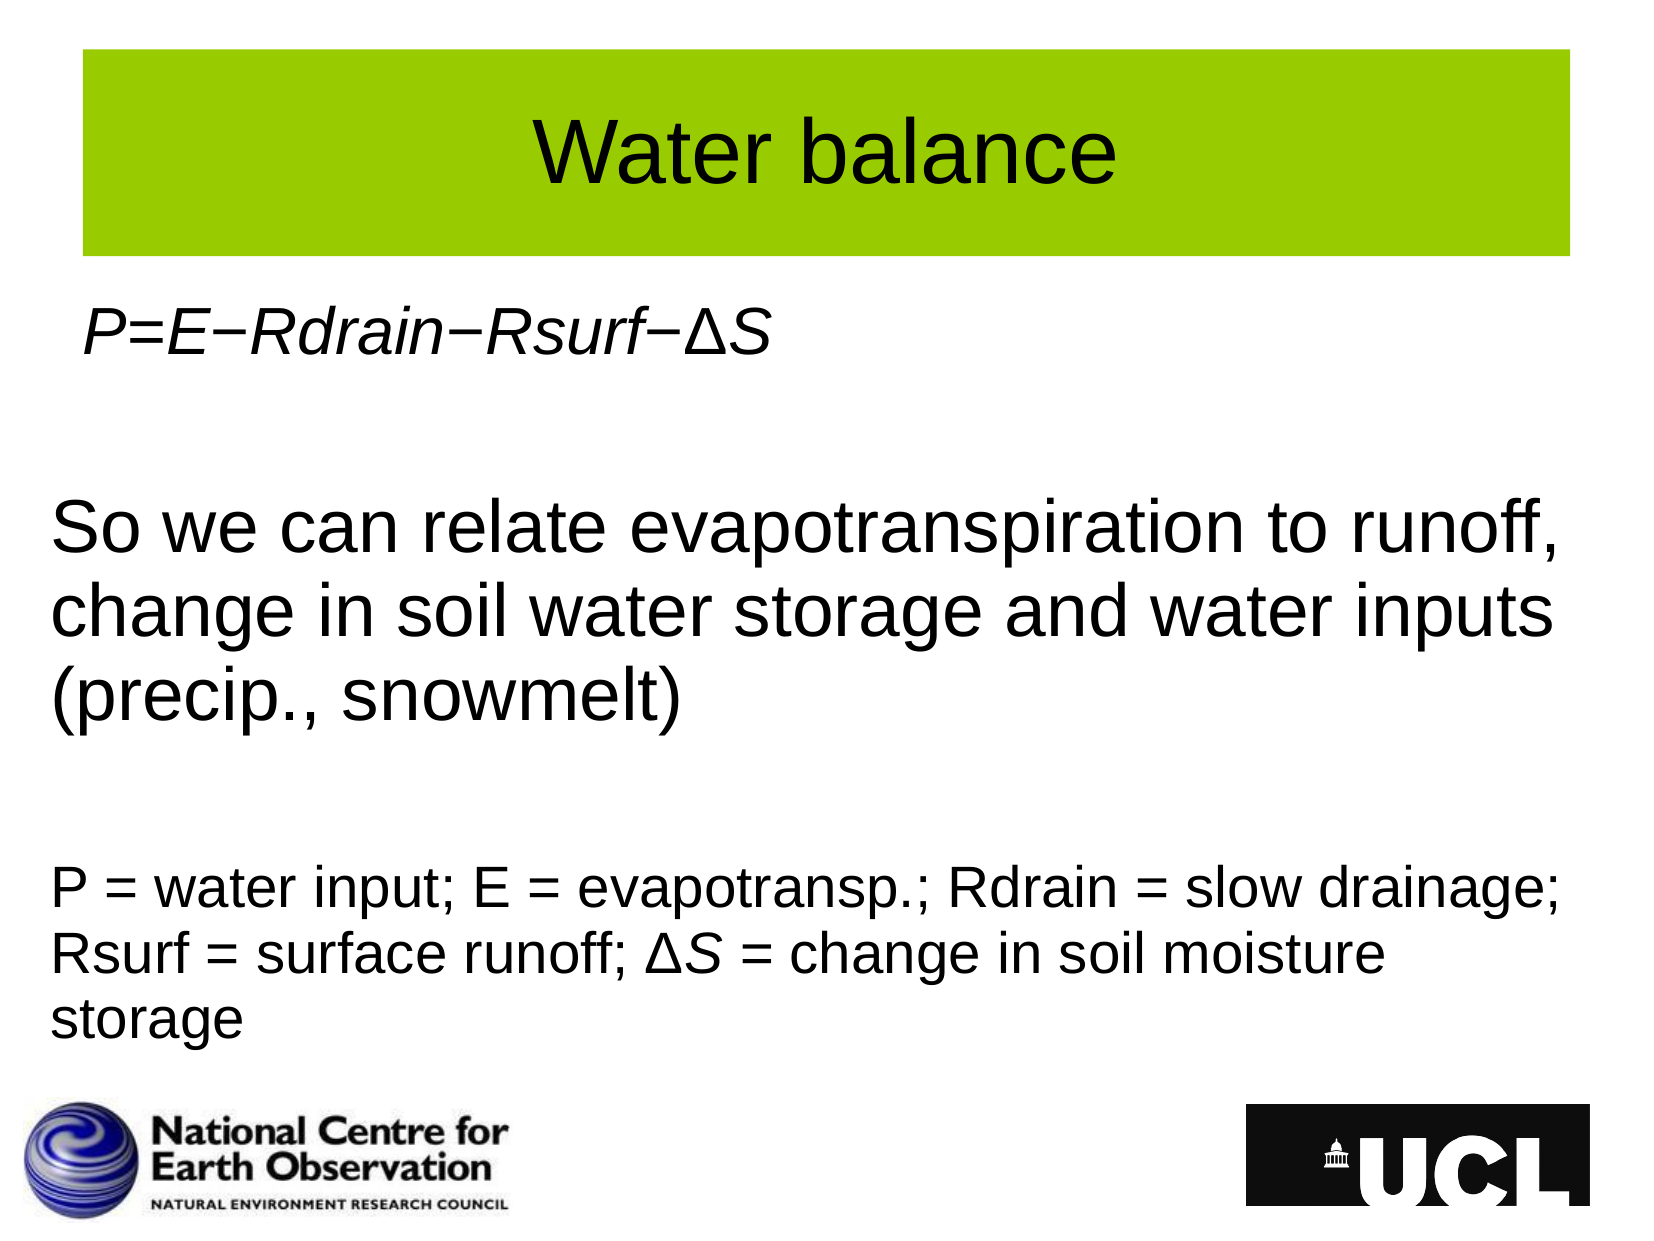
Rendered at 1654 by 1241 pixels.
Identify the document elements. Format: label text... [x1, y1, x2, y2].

text_box So we can relate evapotranspiration to runoff, change in soil water storage and water inputs (precip., snowmelt) P = water input; E = evapotransp.; Rdrain = slow drainage; Rsurf = surface runoff; ΔS = change in soil moisture storage [35, 478, 1595, 1111]
picture [1246, 1111, 1590, 1206]
title Water balance [82, 49, 1571, 257]
list P=E−Rdrain−Rsurf−ΔS [82, 290, 1571, 478]
picture [23, 1097, 513, 1223]
